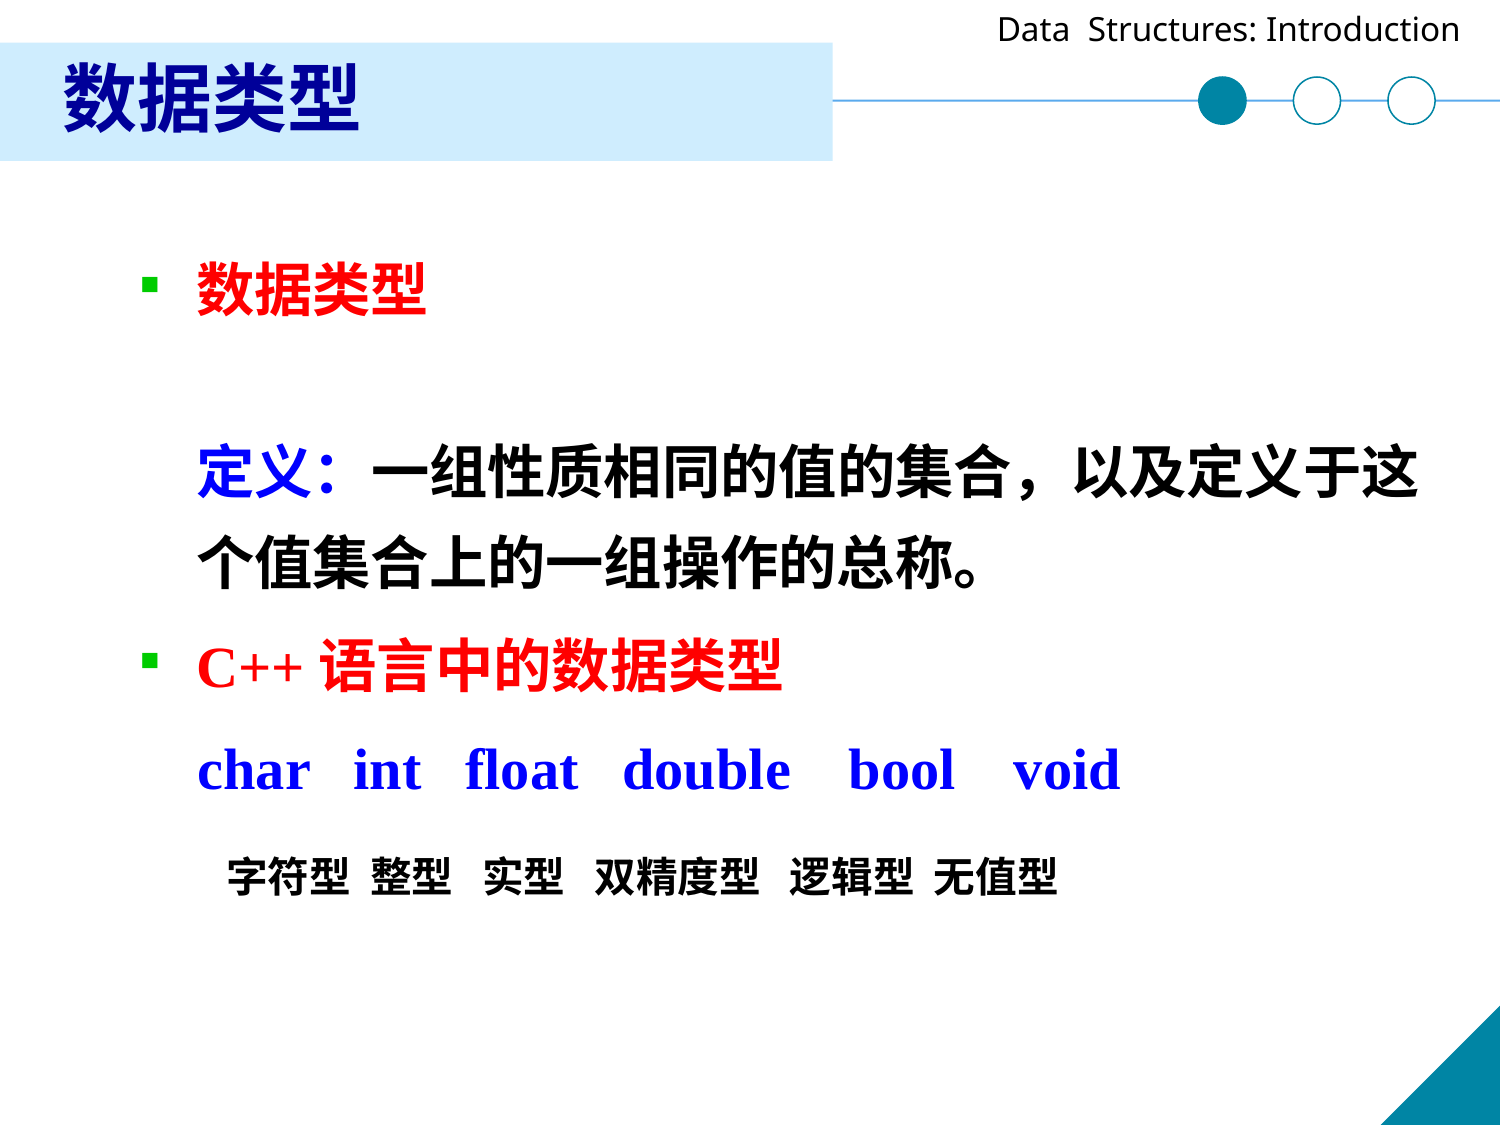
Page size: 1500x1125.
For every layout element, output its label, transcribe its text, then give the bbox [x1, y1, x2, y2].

text_box [1293, 77, 1341, 125]
text_box [1198, 77, 1247, 125]
text_box [1387, 77, 1436, 125]
list 数据类型 定义：一组性质相同的值的集合，以及定义于这个值集合上的一组操作的总称。 C++语言中的数据类型 char int float double bool void 字符型 整型 实型 双精度型 逻辑型 无值型 [125, 224, 1436, 1000]
title 数据类型 [47, 23, 798, 149]
